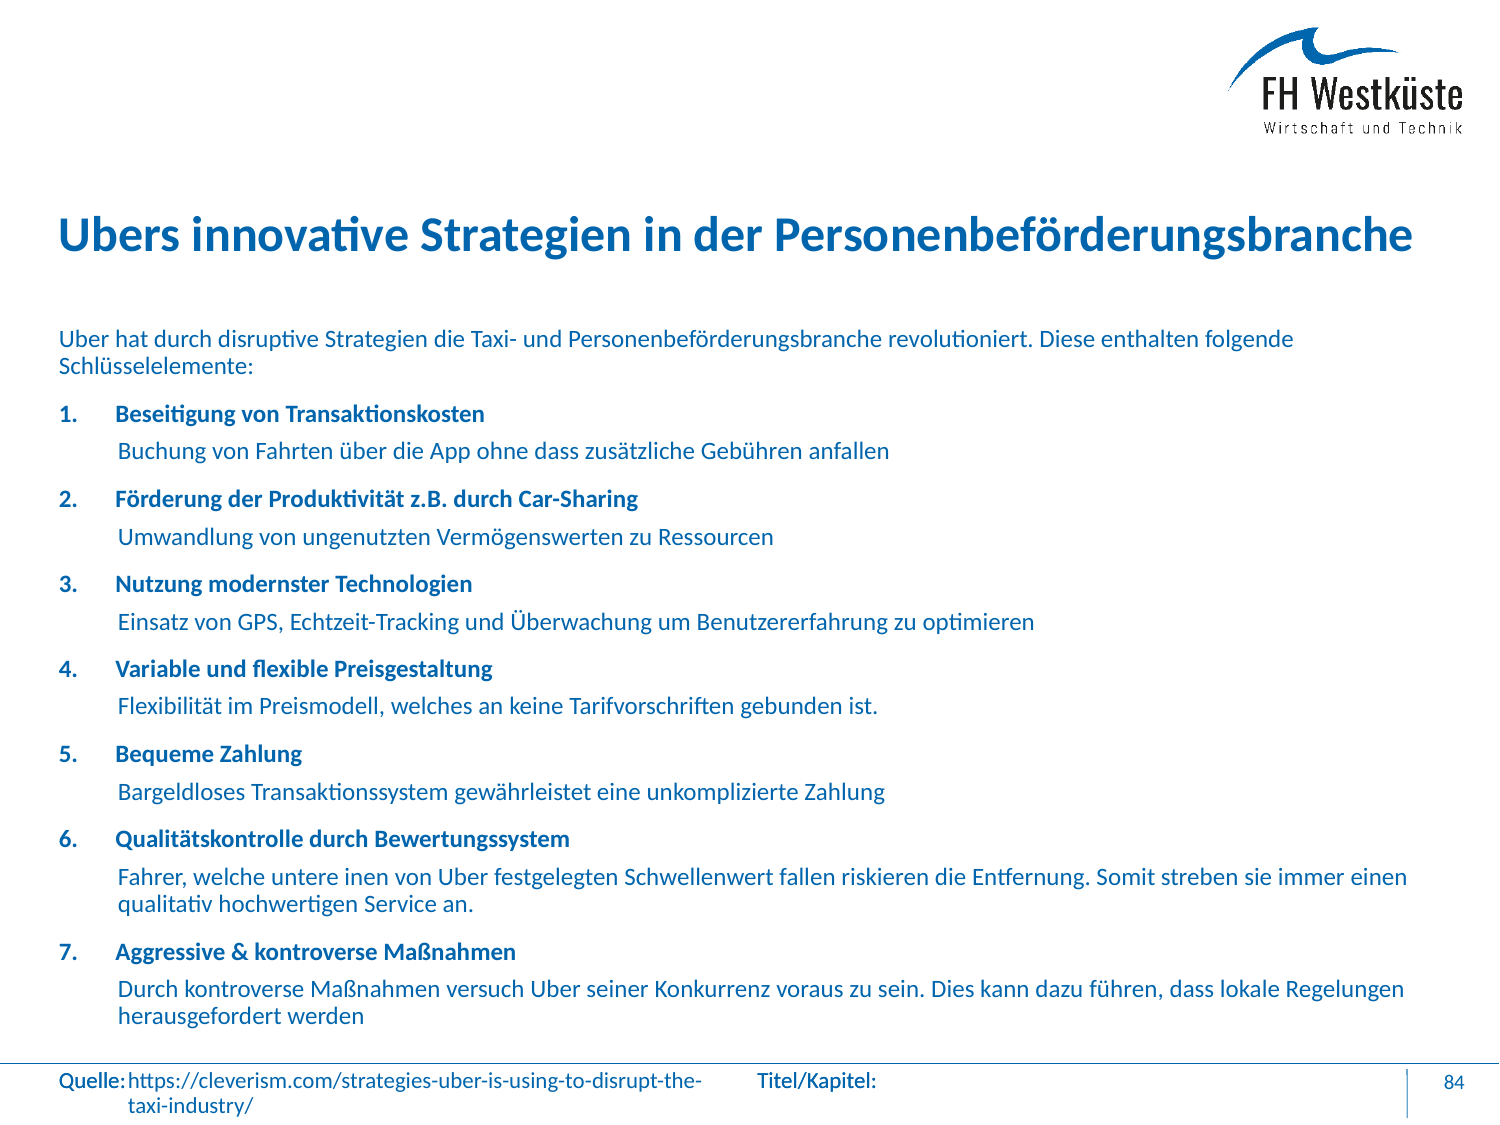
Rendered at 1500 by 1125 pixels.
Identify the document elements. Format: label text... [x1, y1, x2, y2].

list https://cleverism.com/strategies-uber-is-using-to-disrupt-the-taxi-industry/ [127, 1069, 743, 1119]
picture [1219, 19, 1474, 147]
slide_number 84 [1414, 1069, 1465, 1099]
title Ubers innovative Strategien in der Personenbeförderungsbranche [59, 208, 1465, 315]
list Uber hat durch disruptive Strategien die Taxi- und Personenbeförderungsbranche revolutioniert. Diese enthalten folgende Schlüsselelemente: Beseitigung von Transaktionskosten Buchung von Fahrten über die App ohne dass zusätzliche Gebühren anfallen Förderung der Produktivität z.B. durch Car-Sharing Umwandlung von ungenutzten Vermögenswerten zu Ressourcen Nutzung modernster Technologien Einsatz von GPS, Echtzeit-Tracking und Überwachung um Benutzererfahrung zu optimieren Variable und flexible Preisgestaltung Flexibilität im Preismodell, welches an keine Tarifvorschriften gebunden ist. Bequeme Zahlung Bargeldloses Transaktionssystem gewährleistet eine unkomplizierte Zahlung Qualitätskontrolle durch Bewertungssystem Fahrer, welche untere inen von Uber festgelegten Schwellenwert fallen riskieren die Entfernung. Somit streben sie immer einen qualitativ hochwertigen Service an. Aggressive & kontroverse Maßnahmen Durch kontroverse Maßnahmen versuch Uber seiner Konkurrenz voraus zu sein. Dies kann dazu führen, dass lokale Regelungen herausgefordert werden [59, 326, 1465, 1053]
